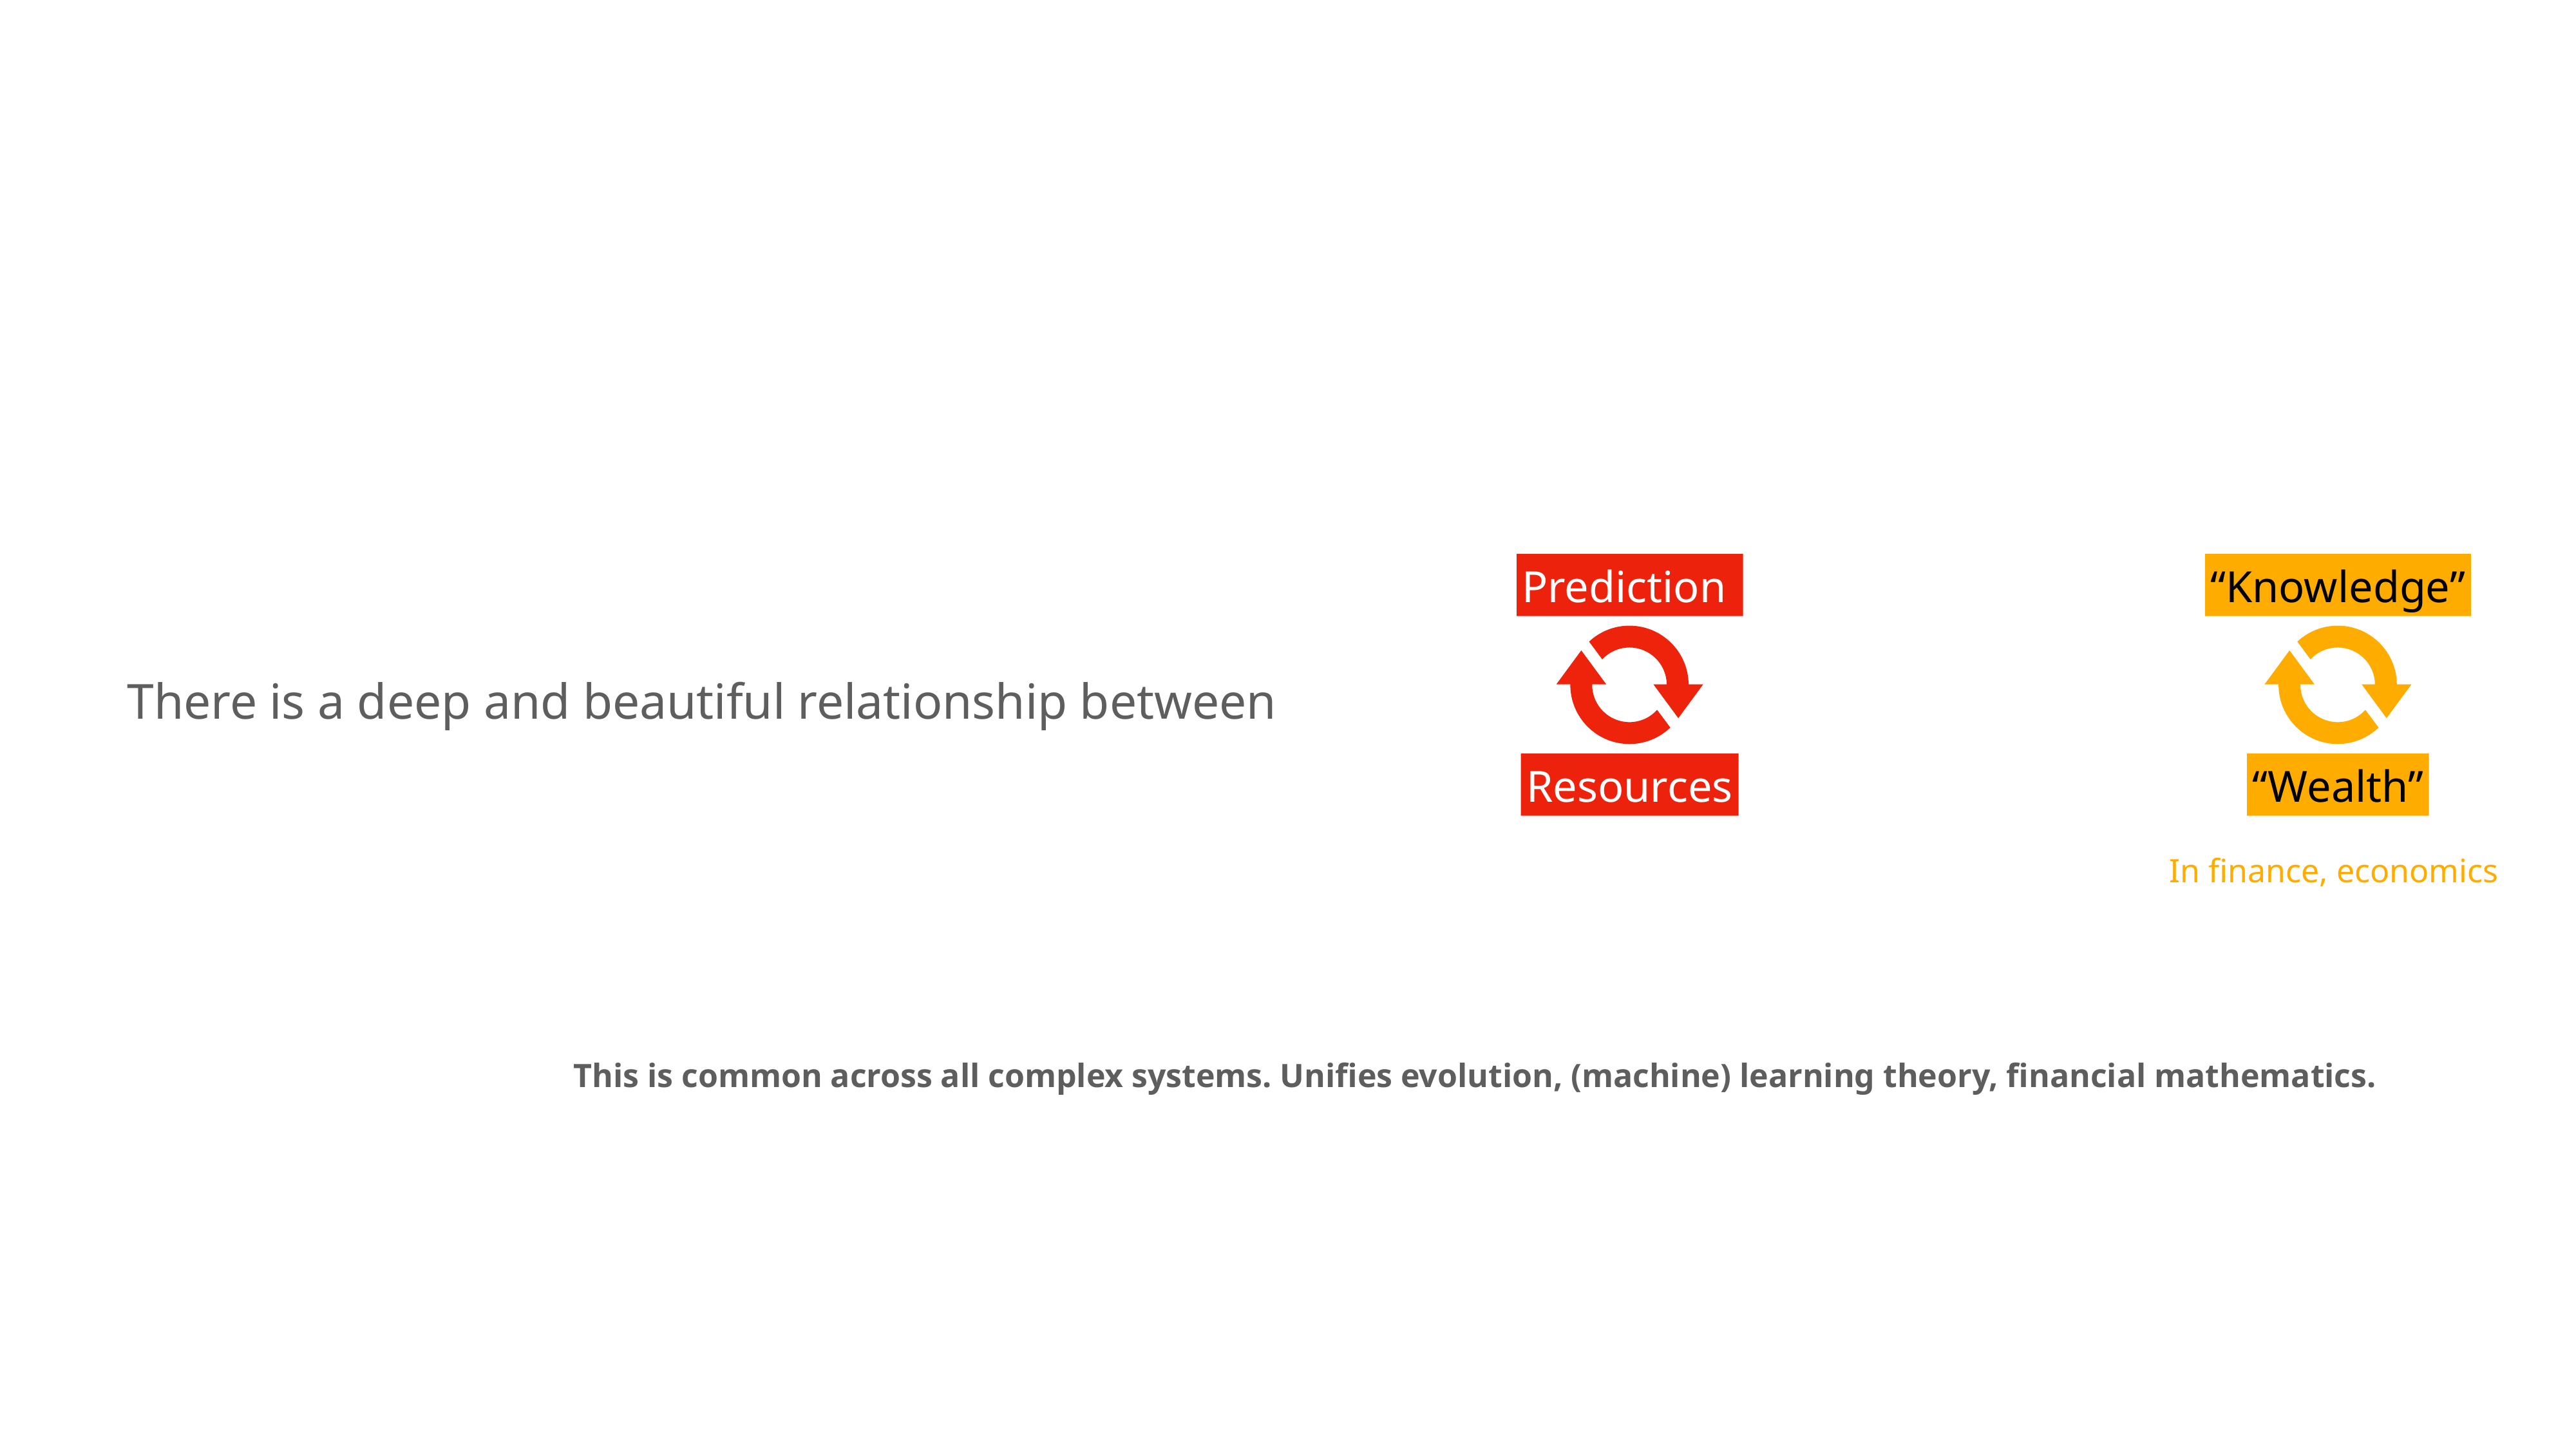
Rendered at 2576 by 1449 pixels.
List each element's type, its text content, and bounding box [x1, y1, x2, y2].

text_box “Wealth” [2247, 753, 2429, 816]
text_box This is common across all complex systems. Unifies evolution, (machine) learning theory, financial mathematics. [568, 1050, 2391, 1099]
text_box [1556, 650, 1671, 744]
text_box [2264, 650, 2379, 744]
text_box In finance, economics [2164, 844, 2512, 895]
text_box “Knowledge” [2205, 554, 2471, 616]
text_box There is a deep and beautiful relationship between [121, 665, 1295, 735]
text_box Prediction [1517, 554, 1743, 616]
text_box [1589, 625, 1703, 719]
text_box [2297, 625, 2412, 719]
text_box Resources [1520, 753, 1739, 816]
